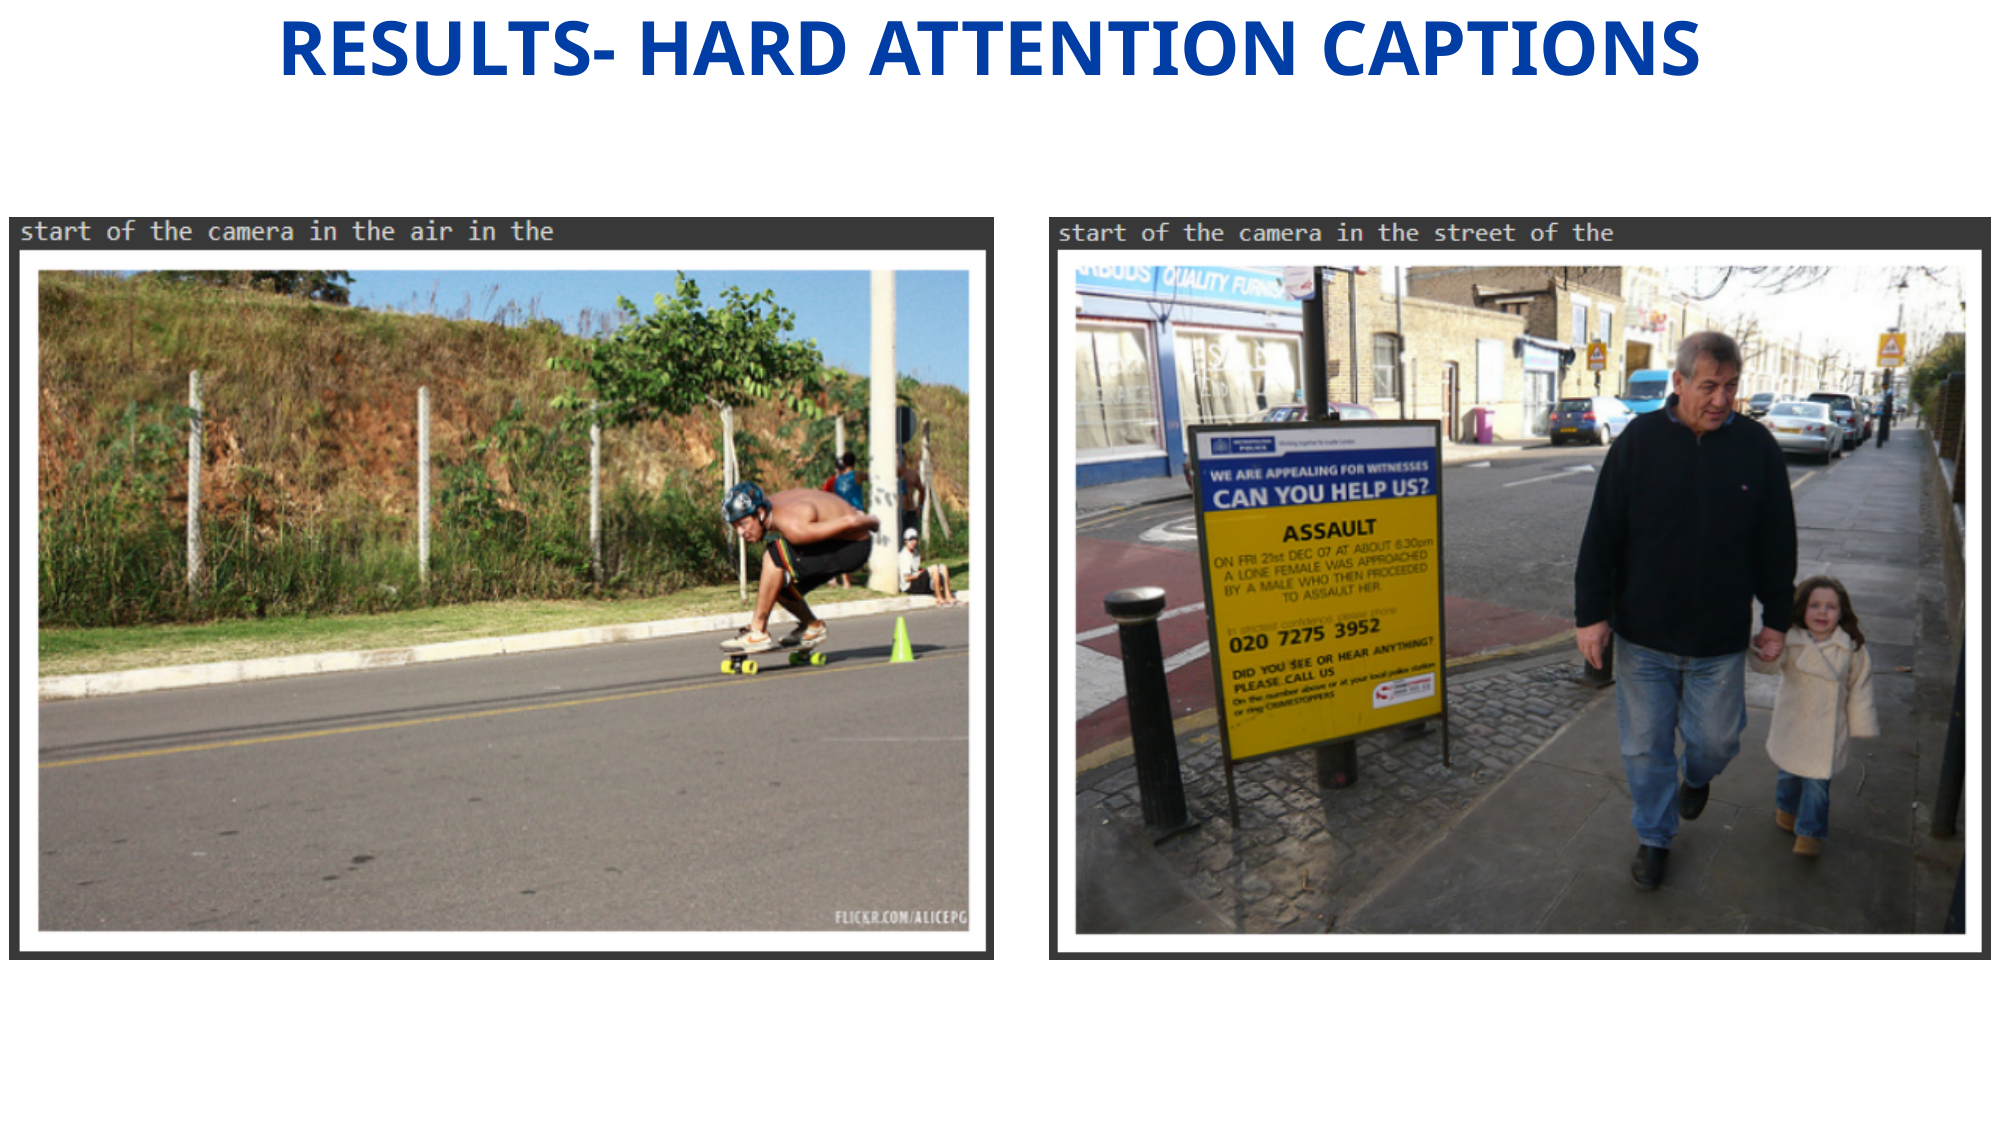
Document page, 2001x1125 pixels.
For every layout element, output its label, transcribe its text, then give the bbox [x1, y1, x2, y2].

text_box RESULTS- HARD ATTENTION CAPTIONS [9, 0, 1991, 91]
picture [1049, 216, 1991, 960]
picture [9, 216, 995, 960]
